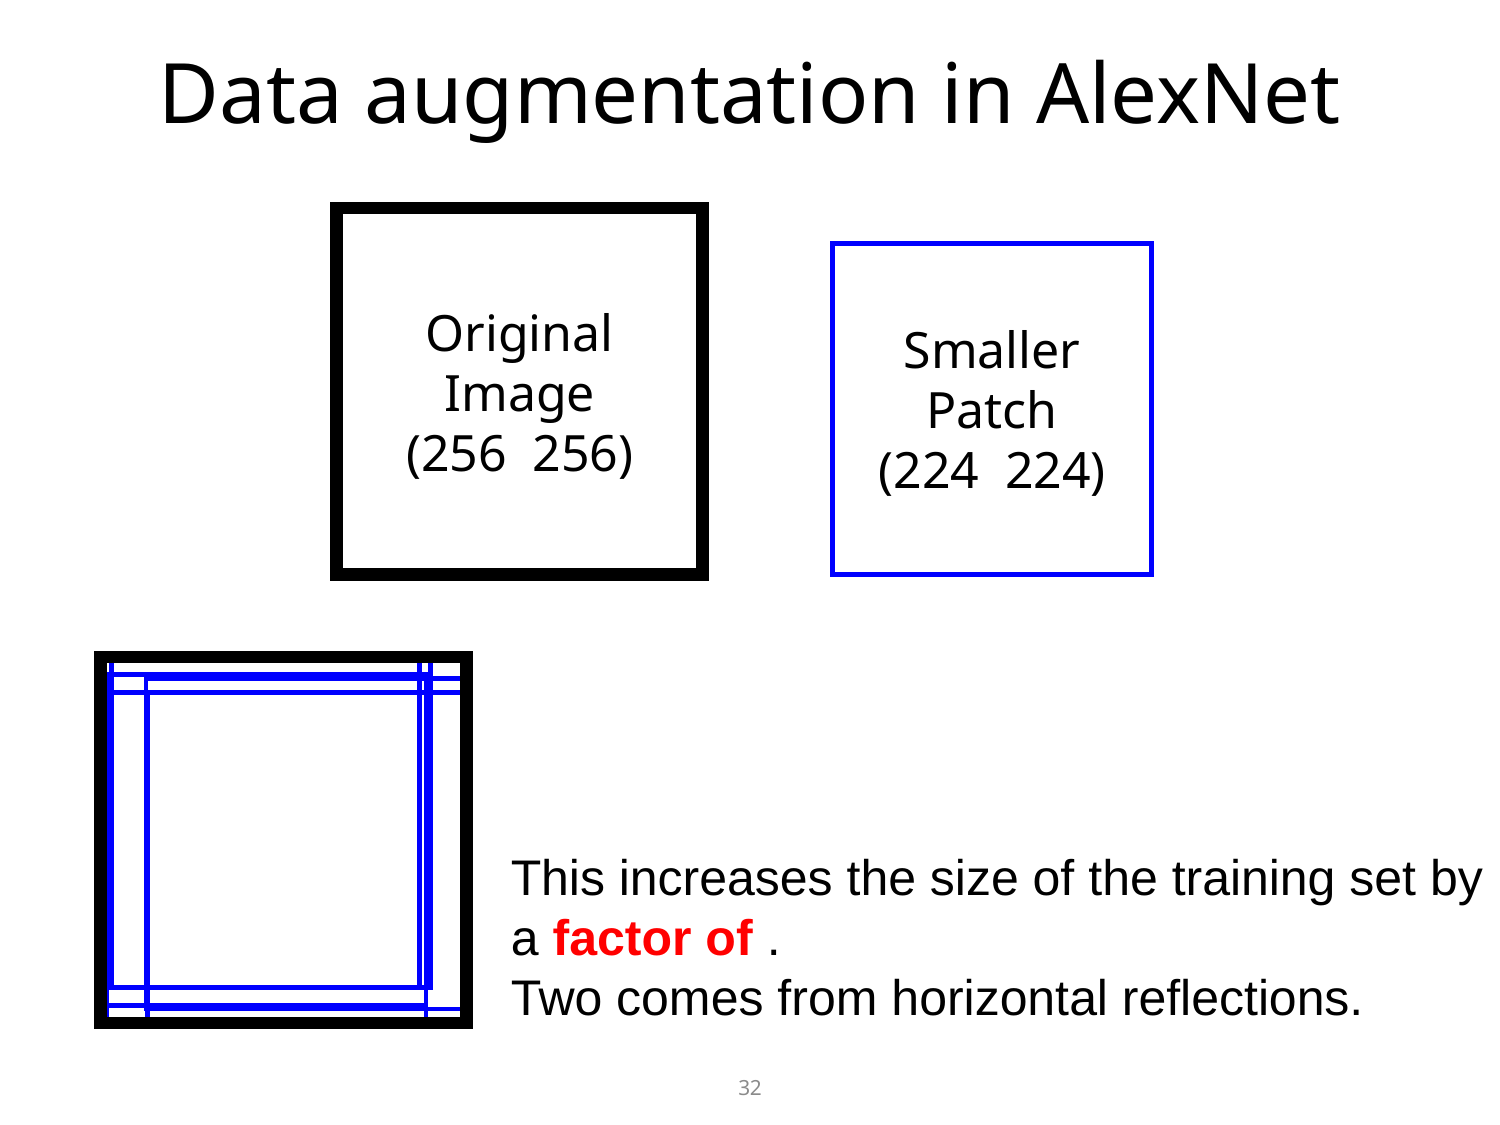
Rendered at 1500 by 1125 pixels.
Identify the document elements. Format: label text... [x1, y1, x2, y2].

text_box [99, 656, 468, 1024]
text_box Data augmentation in AlexNet [103, 23, 1397, 158]
slide_number 32 [575, 1058, 925, 1119]
